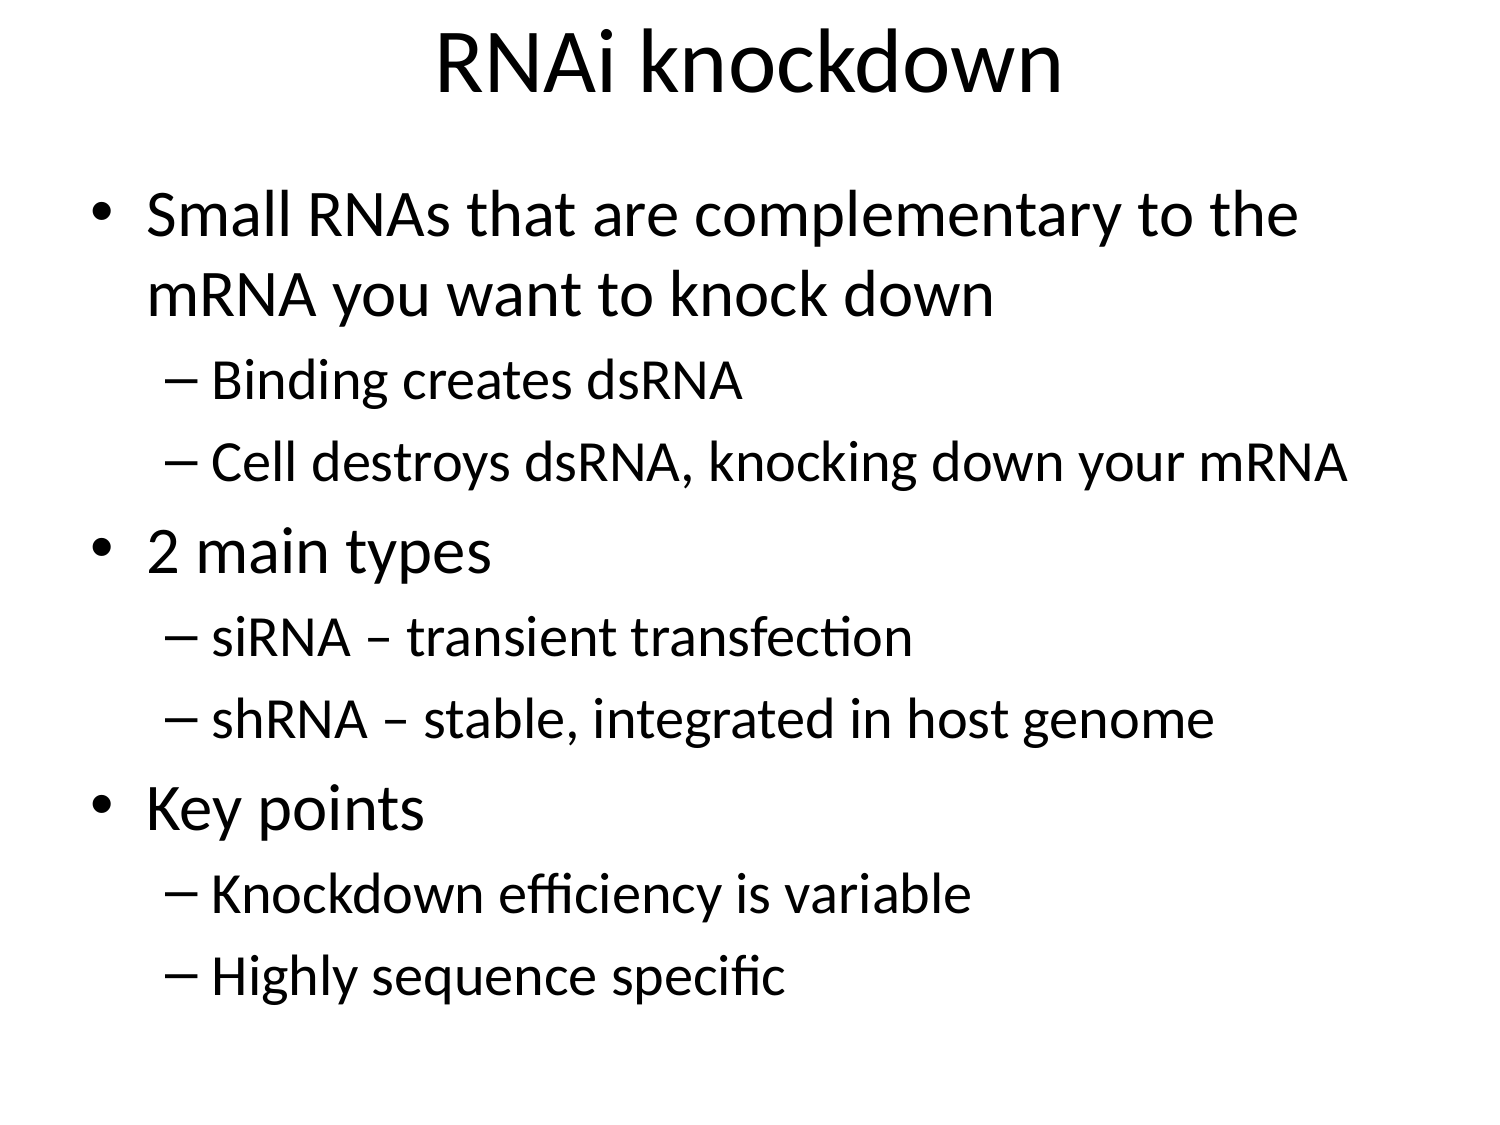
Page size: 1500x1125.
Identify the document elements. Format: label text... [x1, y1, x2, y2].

title RNAi knockdown [75, 0, 1425, 150]
list Small RNAs that are complementary to the mRNA you want to knock down Binding creates dsRNA Cell destroys dsRNA, knocking down your mRNA 2 main types siRNA – transient transfection shRNA – stable, integrated in host genome Key points Knockdown efficiency is variable Highly sequence specific [75, 162, 1425, 1125]
